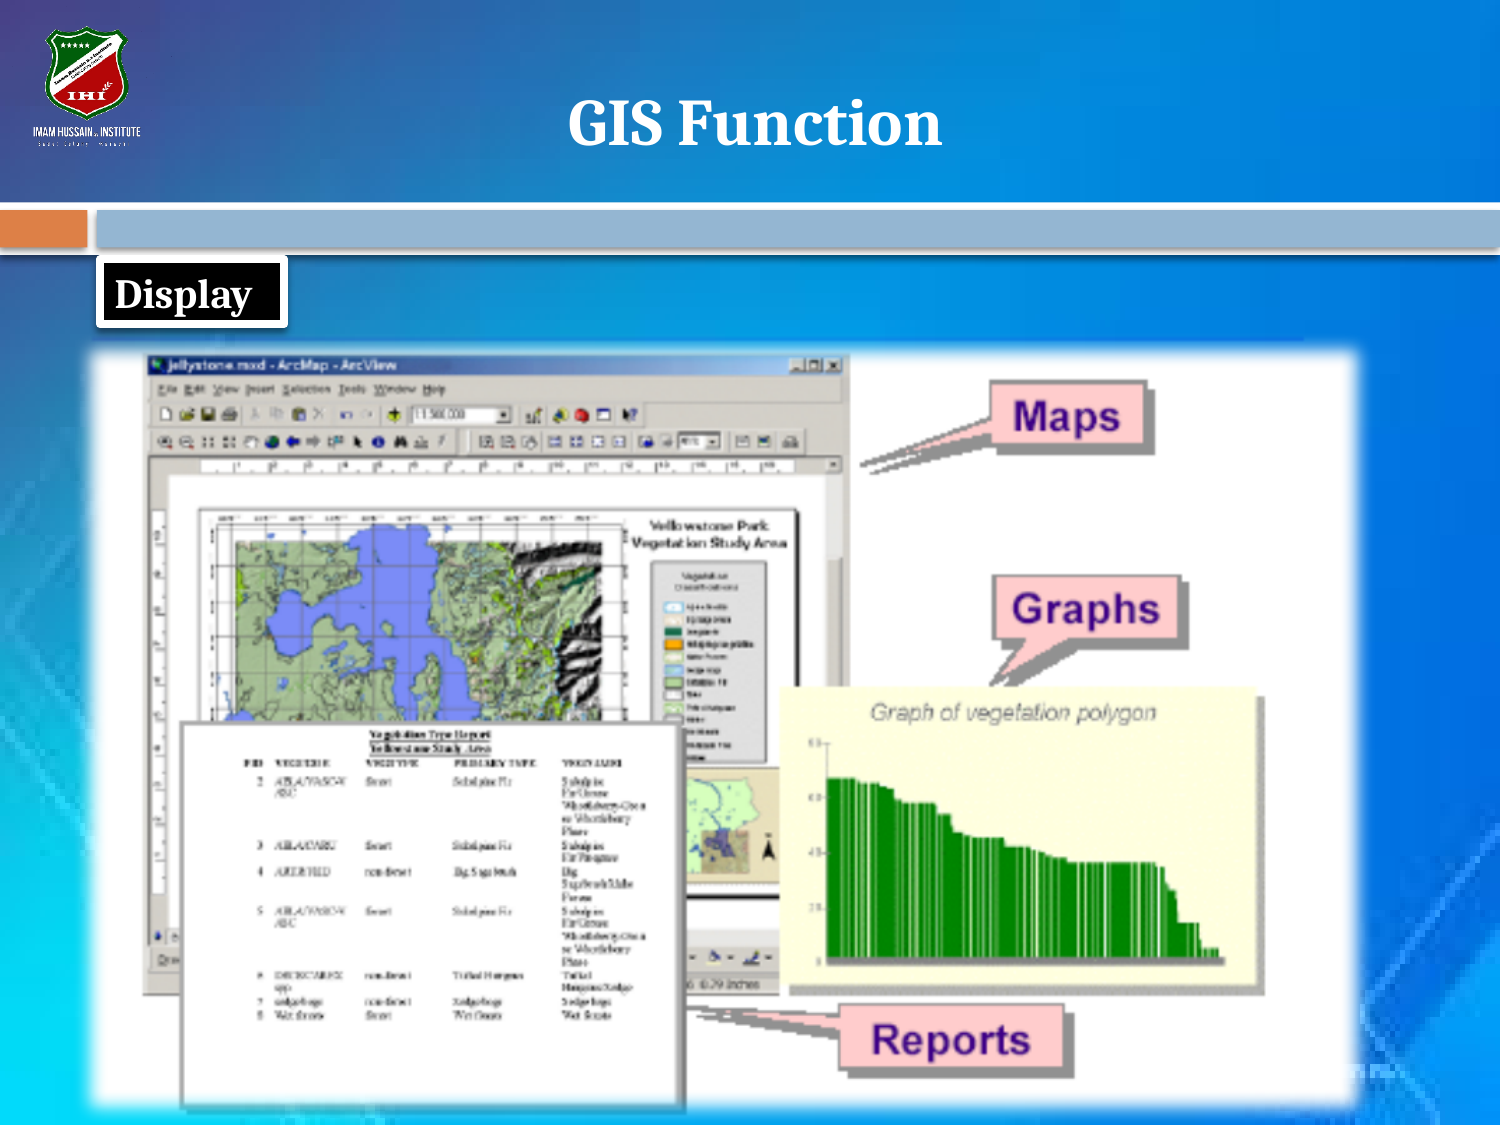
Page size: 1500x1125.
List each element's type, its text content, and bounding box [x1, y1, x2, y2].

text_box Display [96, 255, 288, 328]
picture [0, 0, 1500, 202]
picture [0, 255, 1500, 1125]
title GIS Function [87, 37, 1425, 200]
picture [287, 255, 534, 262]
list [100, 262, 1438, 1000]
picture [541, 255, 554, 262]
